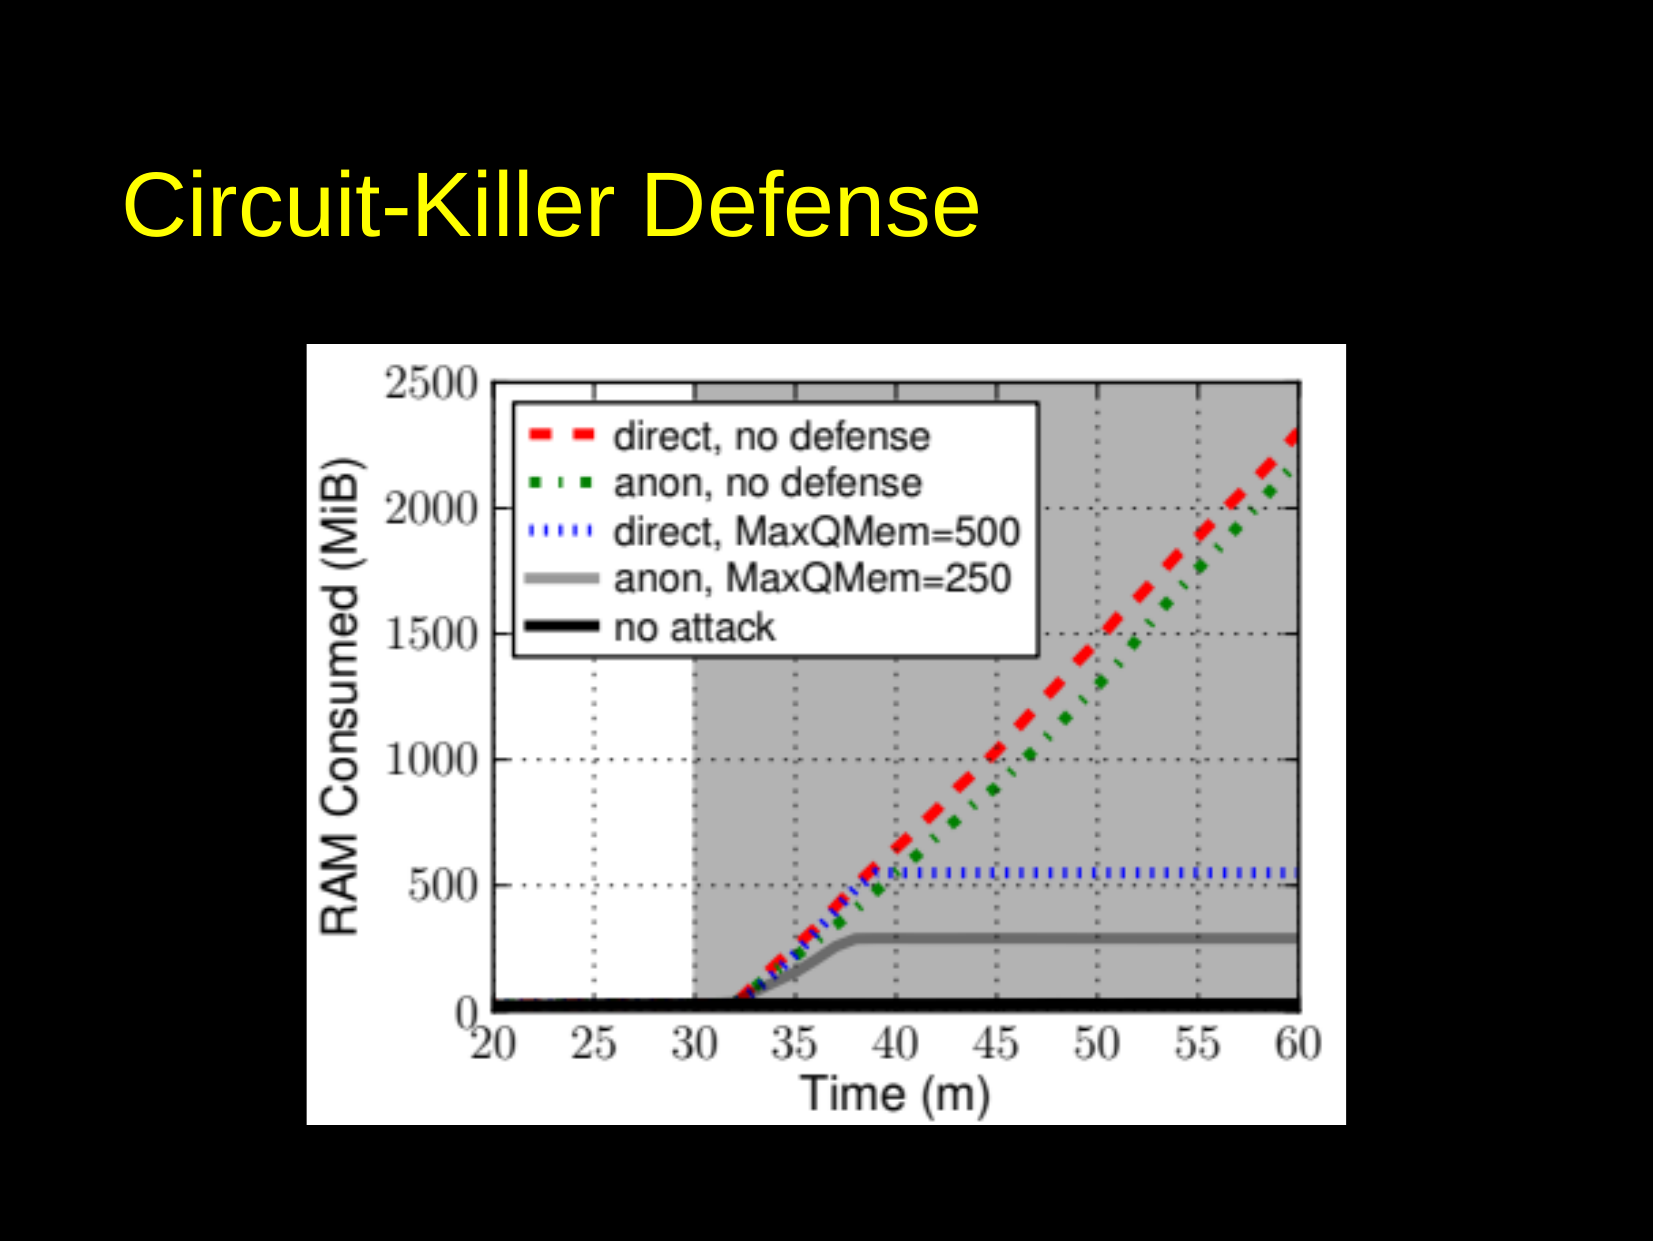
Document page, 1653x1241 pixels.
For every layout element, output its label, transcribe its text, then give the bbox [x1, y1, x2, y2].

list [121, 344, 1532, 1125]
title Circuit-Killer Defense [121, 102, 1532, 309]
